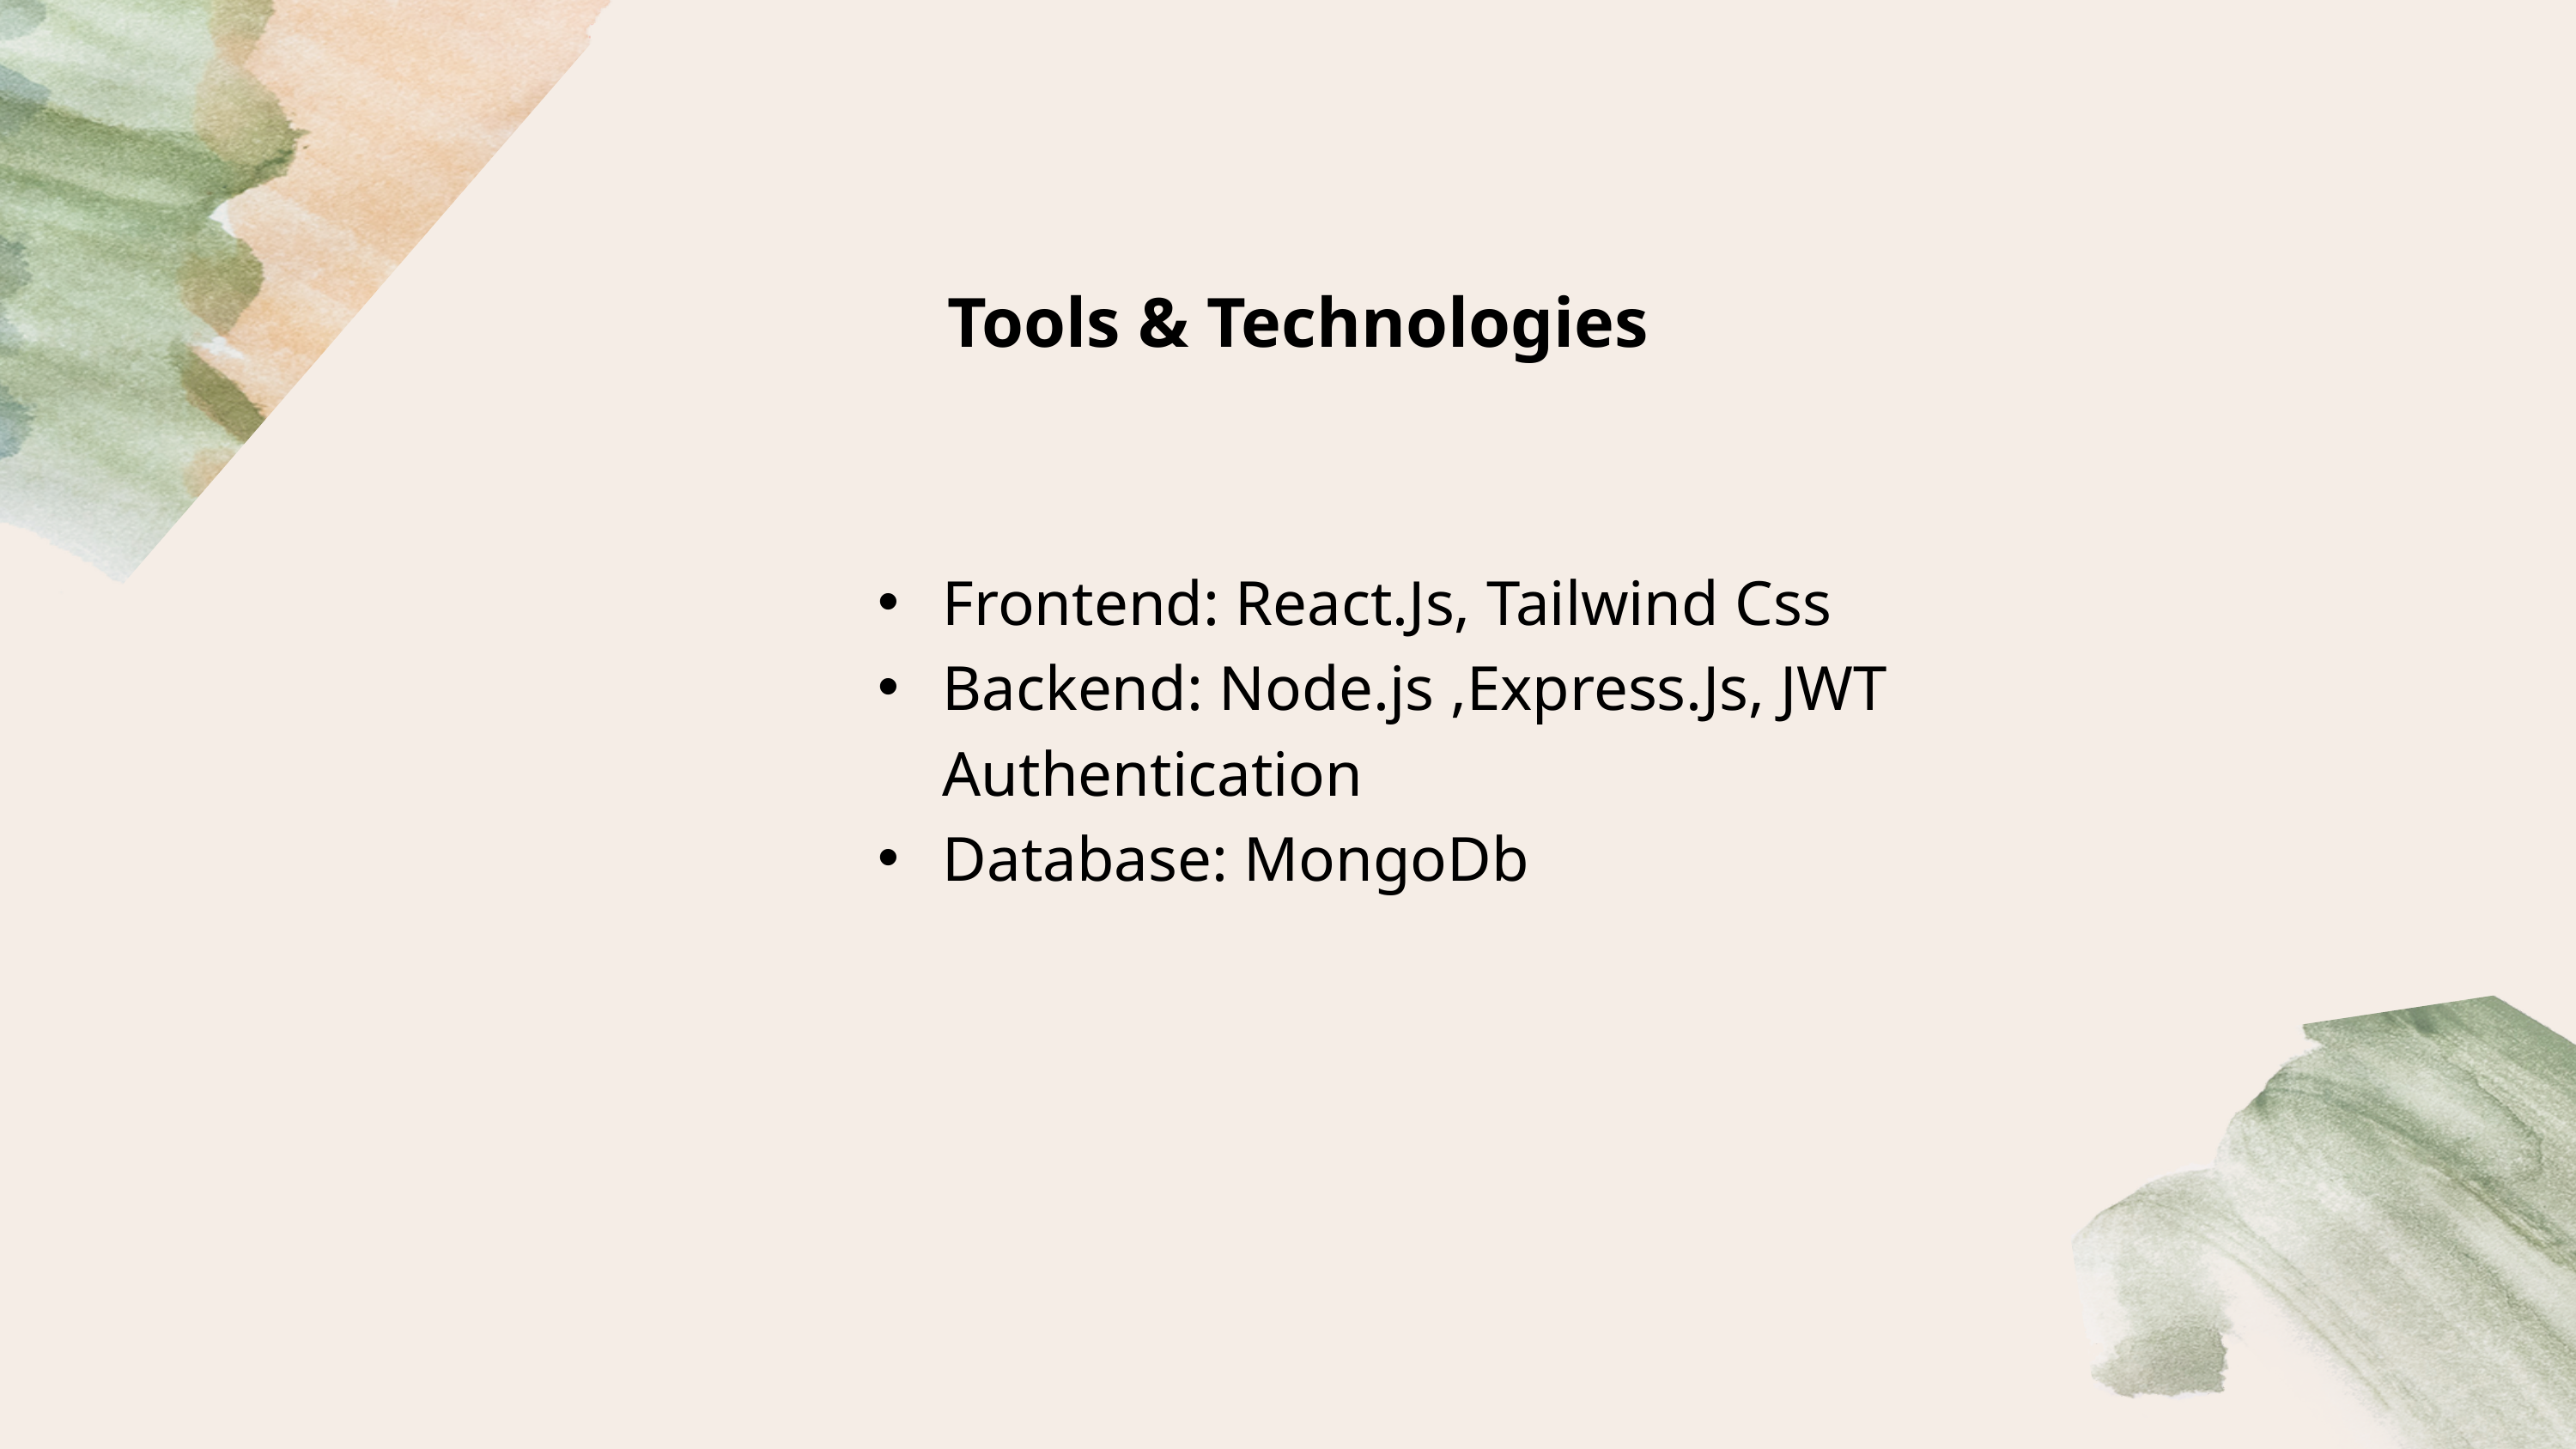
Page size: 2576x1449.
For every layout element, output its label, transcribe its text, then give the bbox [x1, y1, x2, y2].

text_box Tools & Technologies [943, 265, 1653, 361]
text_box [0, 0, 629, 641]
text_box [2044, 983, 2576, 1449]
text_box Frontend: React.Js, Tailwind Css Backend: Node.js ,Express.Js, JWT Authentication Database: MongoDb [826, 552, 1913, 1064]
